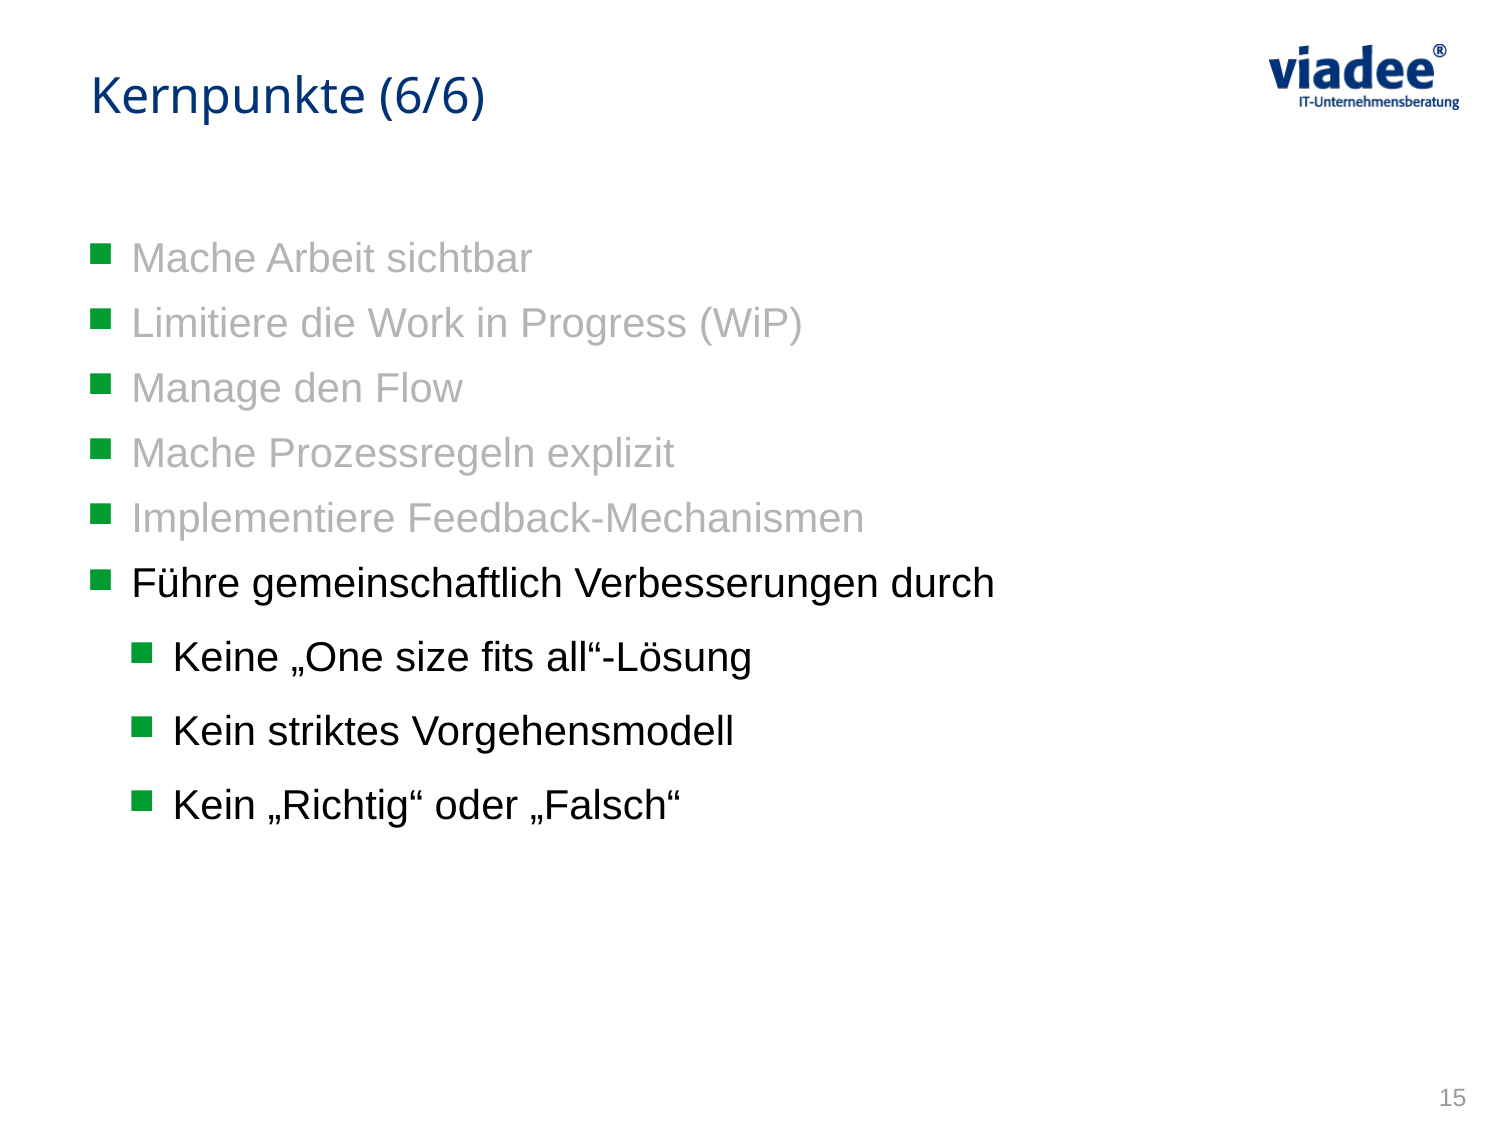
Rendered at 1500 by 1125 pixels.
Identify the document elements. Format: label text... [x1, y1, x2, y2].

list Mache Arbeit sichtbar Limitiere die Work in Progress (WiP) Manage den Flow Mache Prozessregeln explizit Implementiere Feedback-Mechanismen Führe gemeinschaftlich Verbesserungen durch Keine „One size fits all“-Lösung Kein striktes Vorgehensmodell Kein „Richtig“ oder „Falsch“ [75, 208, 1459, 1005]
title Kernpunkte (6/6) [75, 63, 1174, 182]
picture [1269, 44, 1459, 110]
slide_number 15 [1355, 1068, 1482, 1124]
